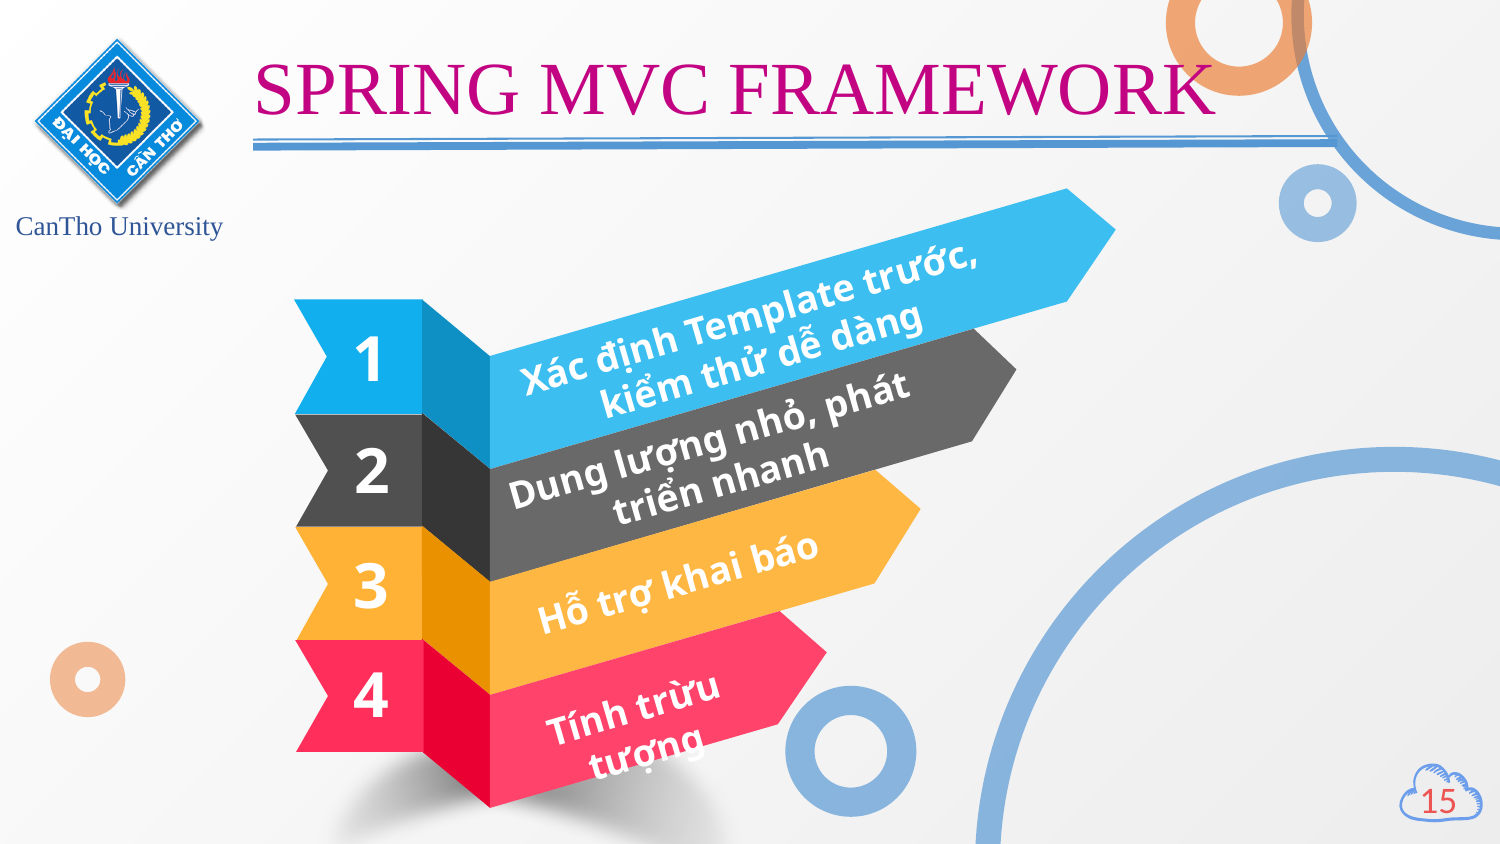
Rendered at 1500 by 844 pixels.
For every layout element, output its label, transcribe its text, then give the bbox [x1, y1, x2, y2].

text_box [295, 469, 921, 695]
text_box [294, 188, 1116, 469]
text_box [289, 611, 827, 844]
title SPRING MVC FRAMEWORK [238, 31, 1350, 213]
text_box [253, 143, 1338, 147]
text_box CanTho University [0, 200, 282, 249]
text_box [295, 328, 1017, 583]
picture [32, 36, 203, 207]
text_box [253, 135, 1338, 140]
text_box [1399, 763, 1483, 830]
